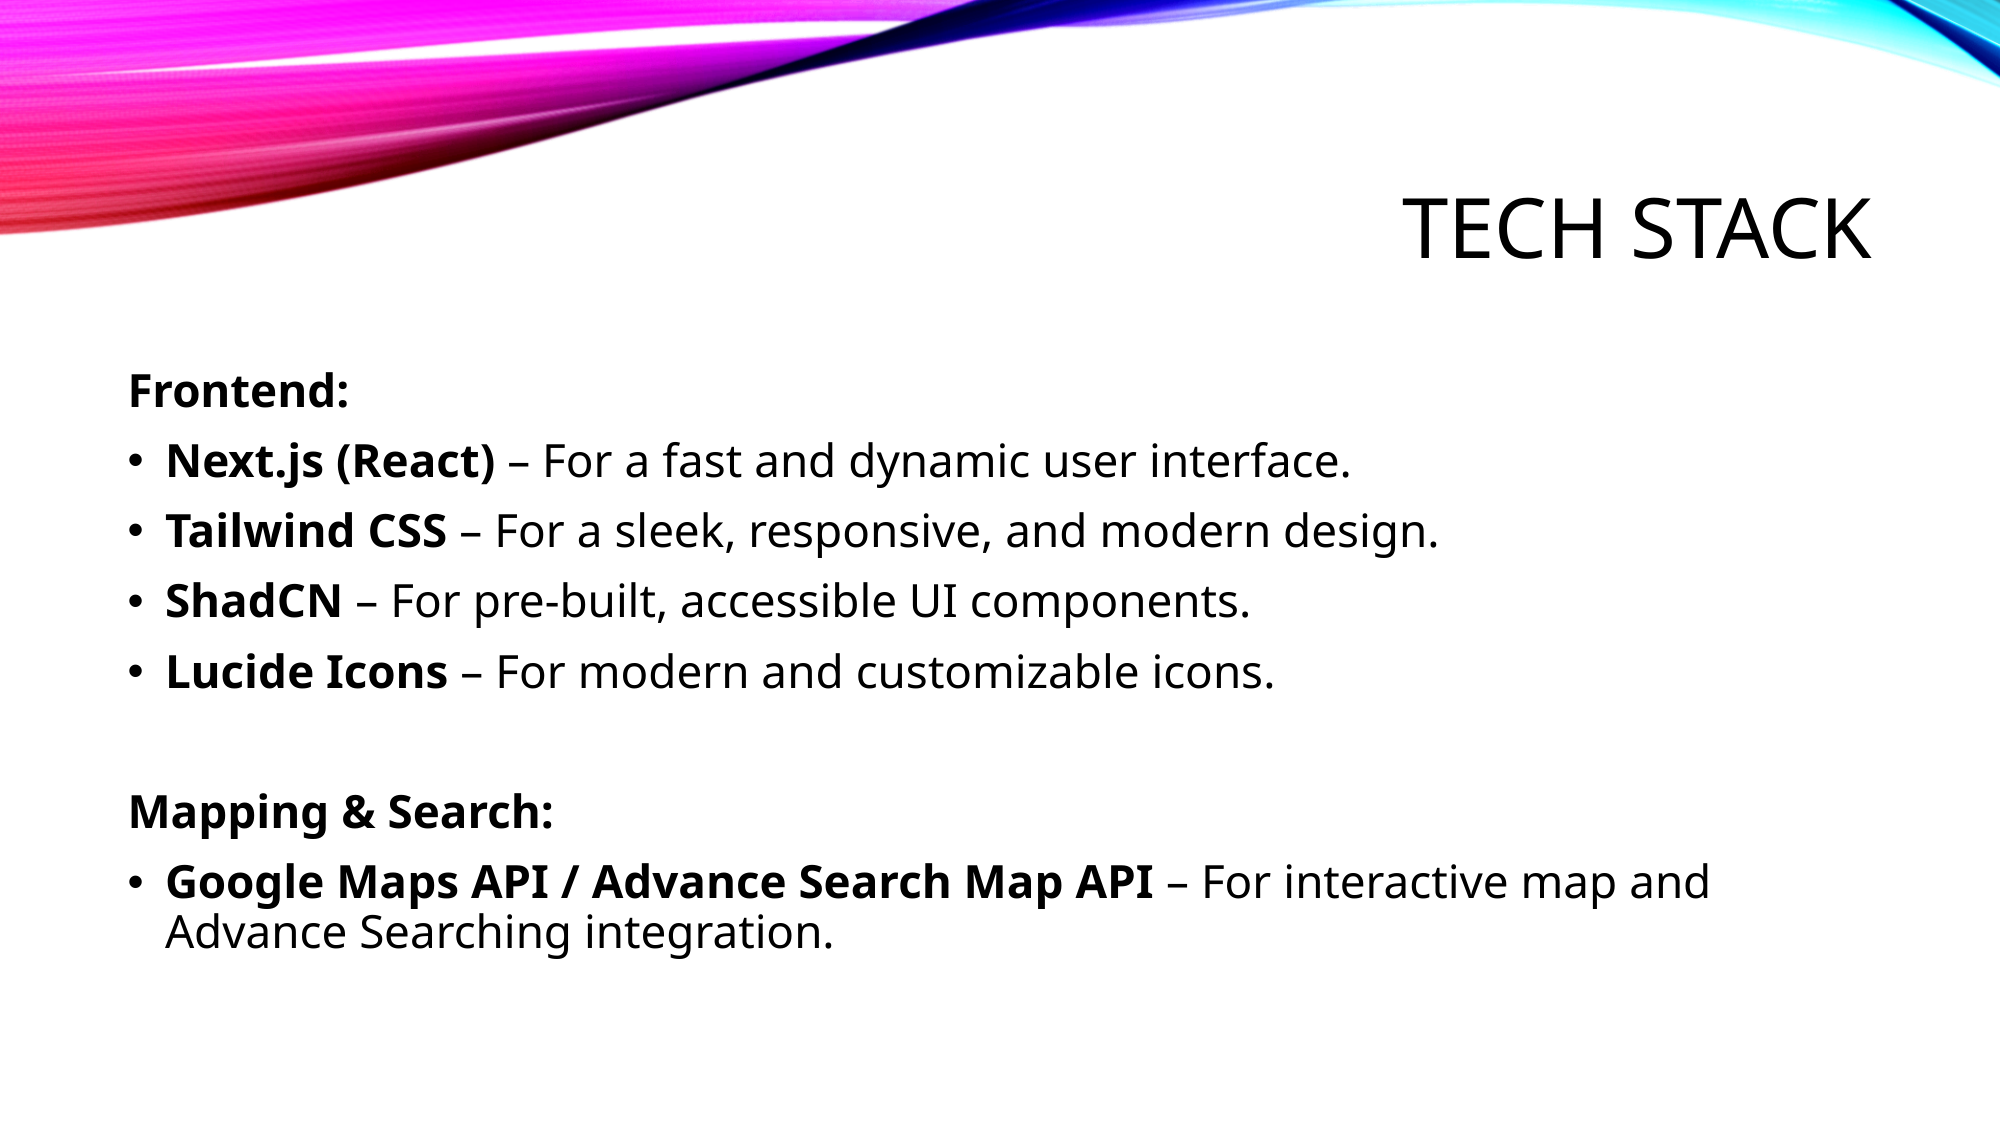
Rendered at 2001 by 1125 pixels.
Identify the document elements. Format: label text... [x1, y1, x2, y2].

picture [1890, 0, 2000, 75]
list Frontend: Next.js (React) – For a fast and dynamic user interface. Tailwind CSS – For a sleek, responsive, and modern design. ShadCN – For pre-built, accessible UI components. Lucide Icons – For modern and customizable icons. Mapping & Search: Google Maps API / Advance Search Map API – For interactive map and Advance Searching integration. [112, 360, 1888, 1021]
picture [0, 0, 2000, 237]
picture [1910, 0, 2000, 45]
title Tech Stack [474, 125, 1888, 338]
